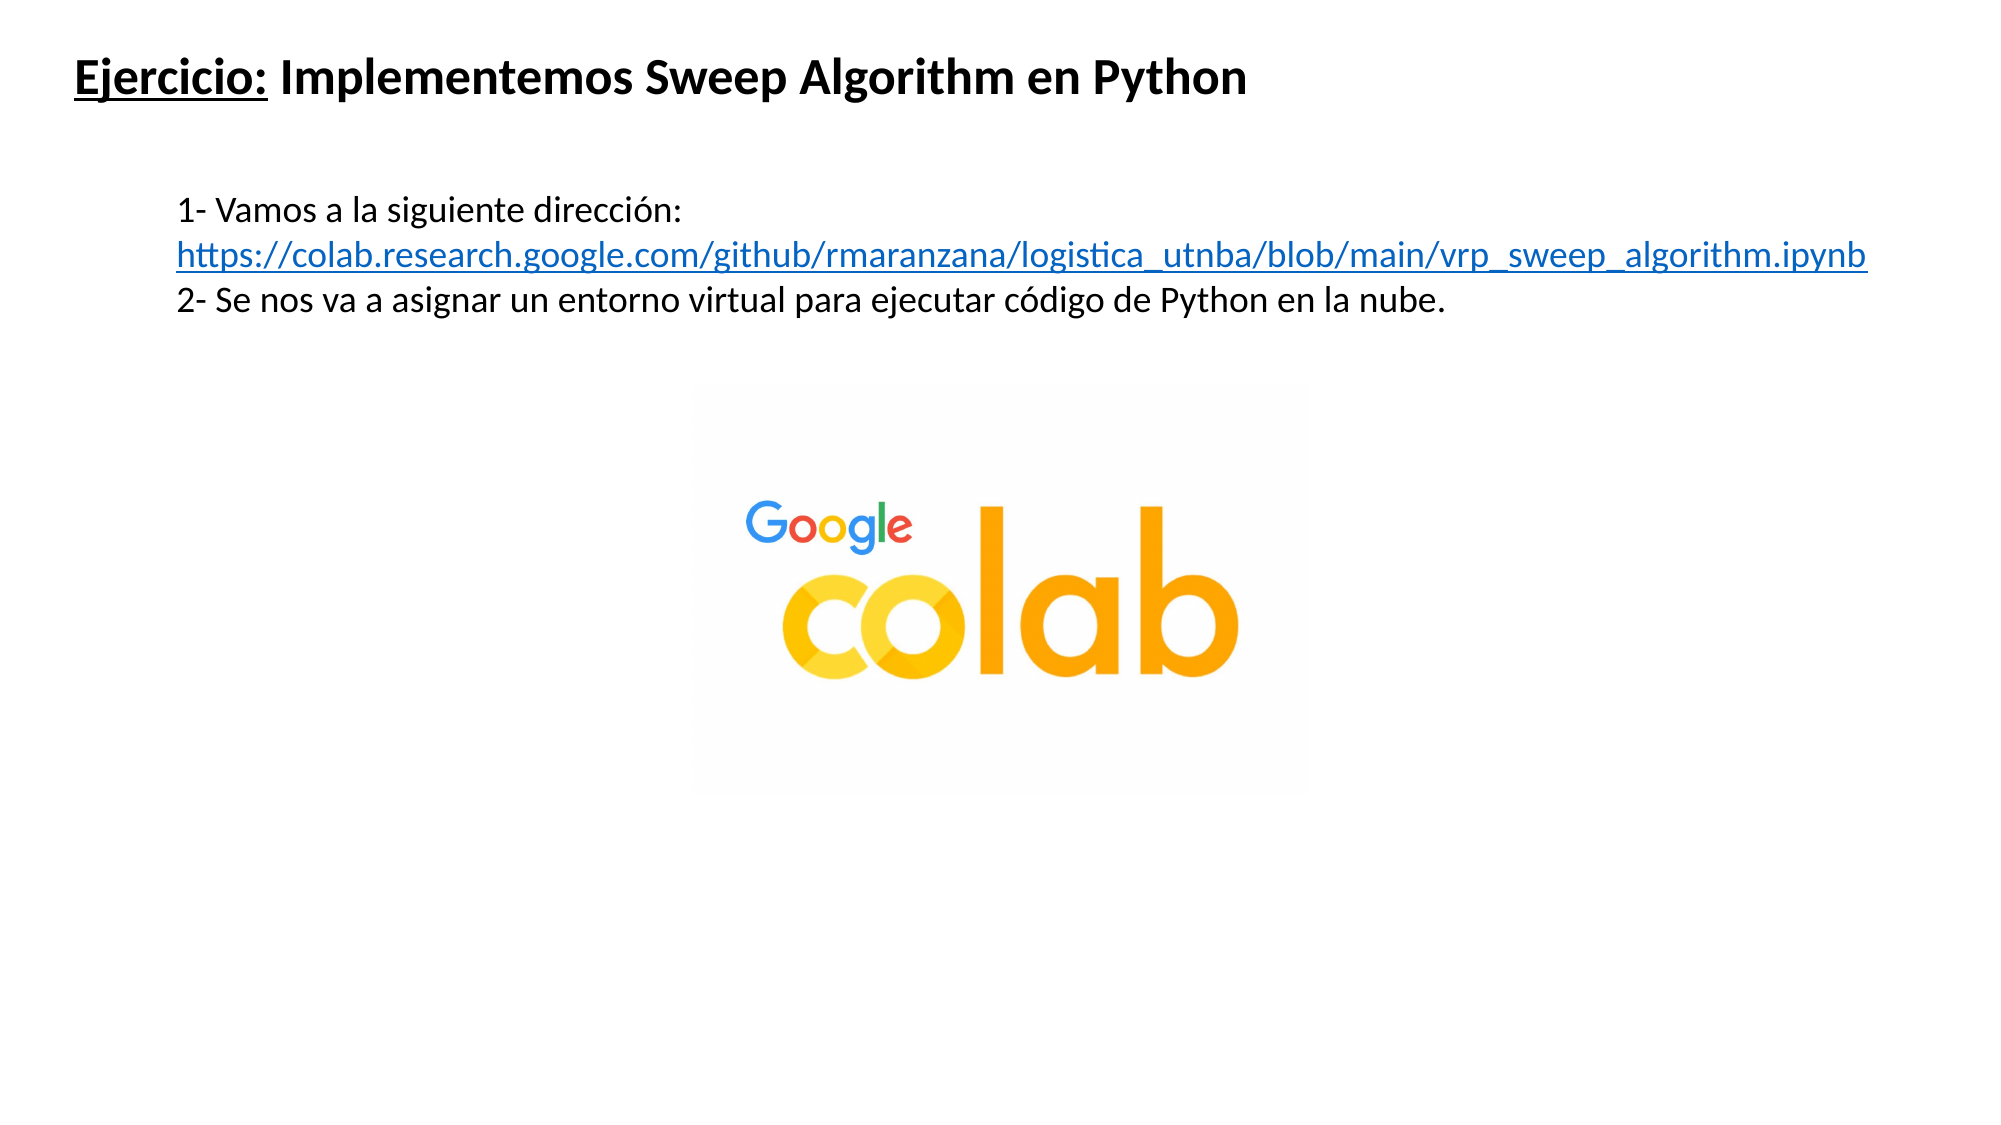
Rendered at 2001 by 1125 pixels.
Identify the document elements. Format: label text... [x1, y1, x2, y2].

picture [691, 383, 1309, 796]
text_box 1- Vamos a la siguiente dirección: https://colab.research.google.com/github/rmaranzana/logistica_utnba/blob/main/vrp_sweep_algorithm.ipynb 2- Se nos va a asignar un entorno virtual para ejecutar código de Python en la nube. [161, 178, 1928, 328]
text_box Ejercicio: Implementemos Sweep Algorithm en Python [59, 34, 1264, 112]
